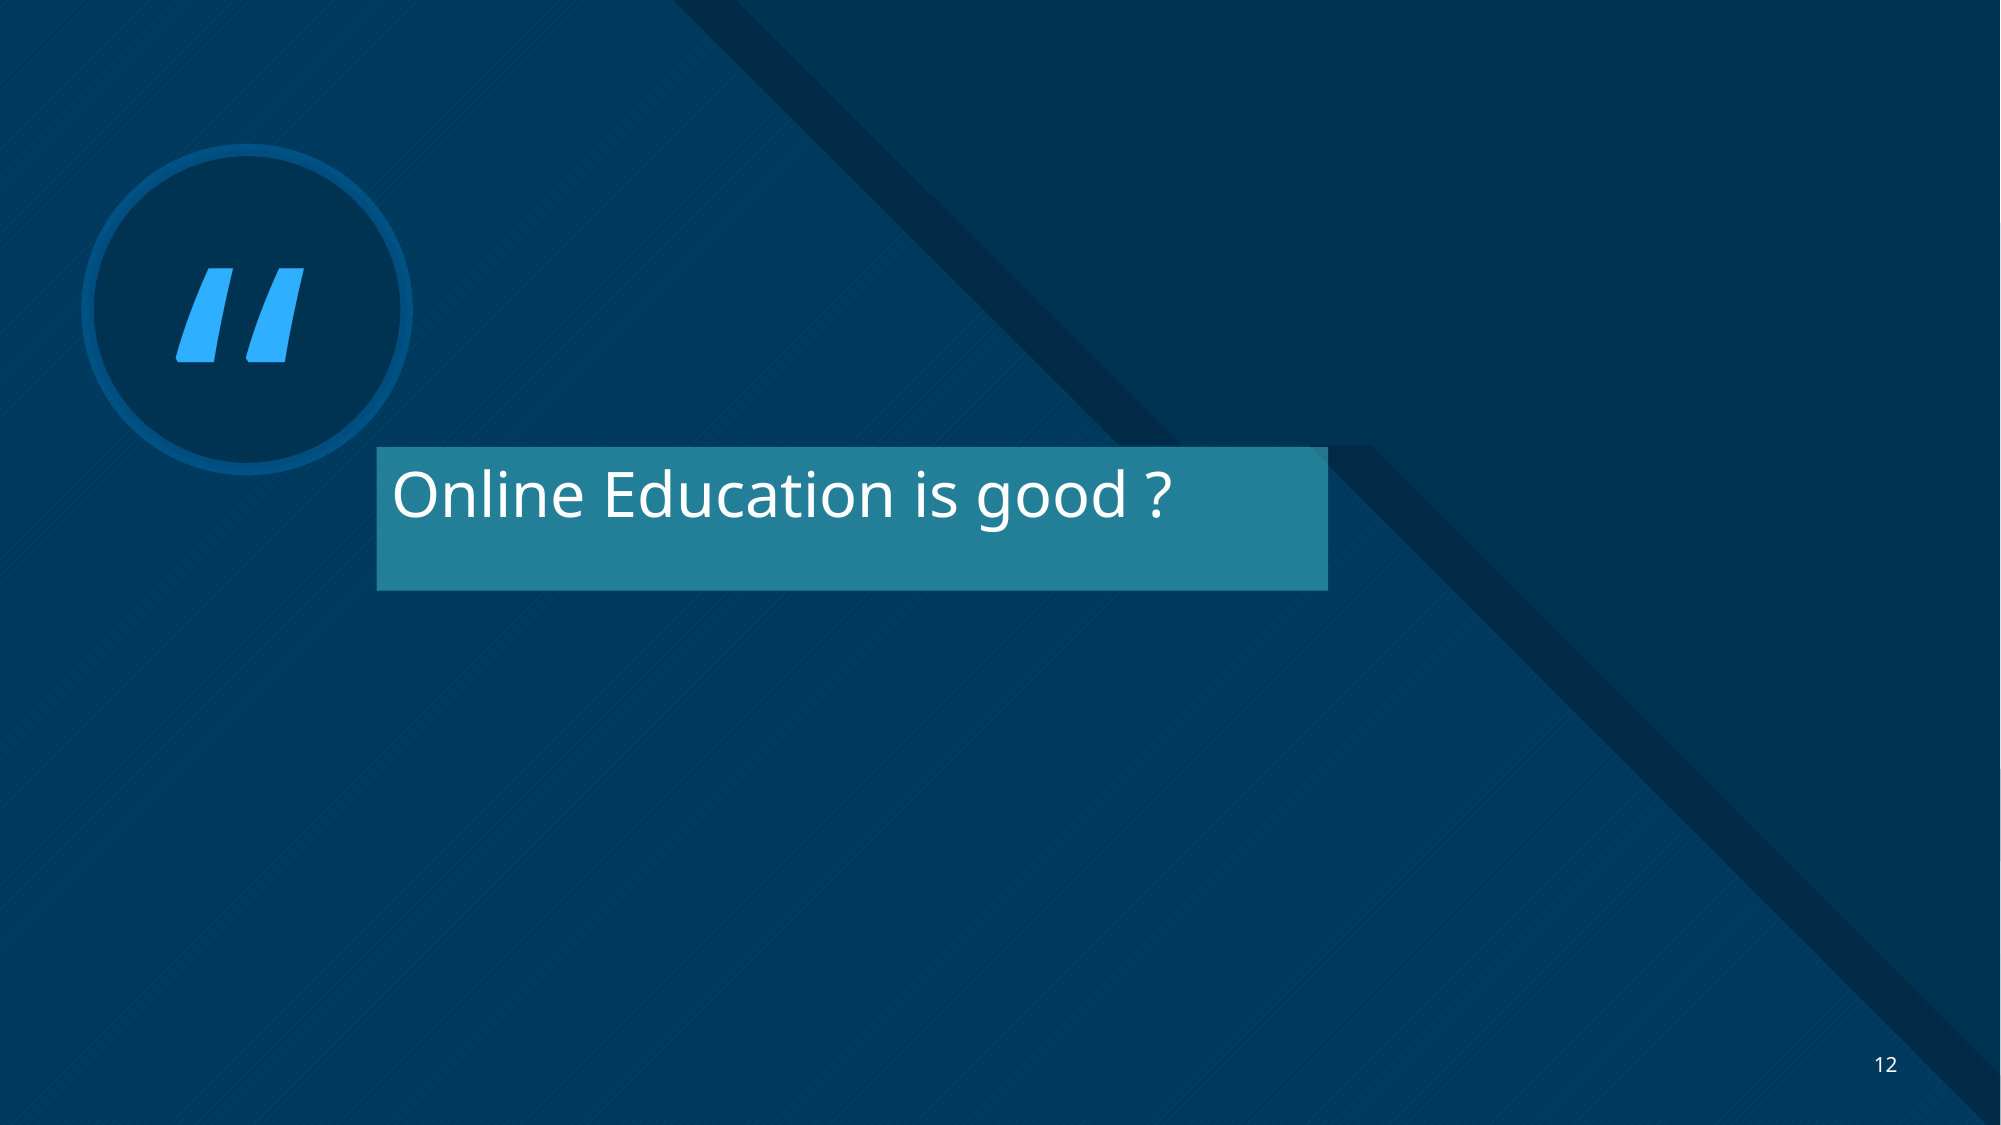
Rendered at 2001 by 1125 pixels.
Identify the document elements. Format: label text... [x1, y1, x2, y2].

slide_number 12 [1845, 1035, 1913, 1096]
title Online Education is good ? [376, 446, 1329, 591]
